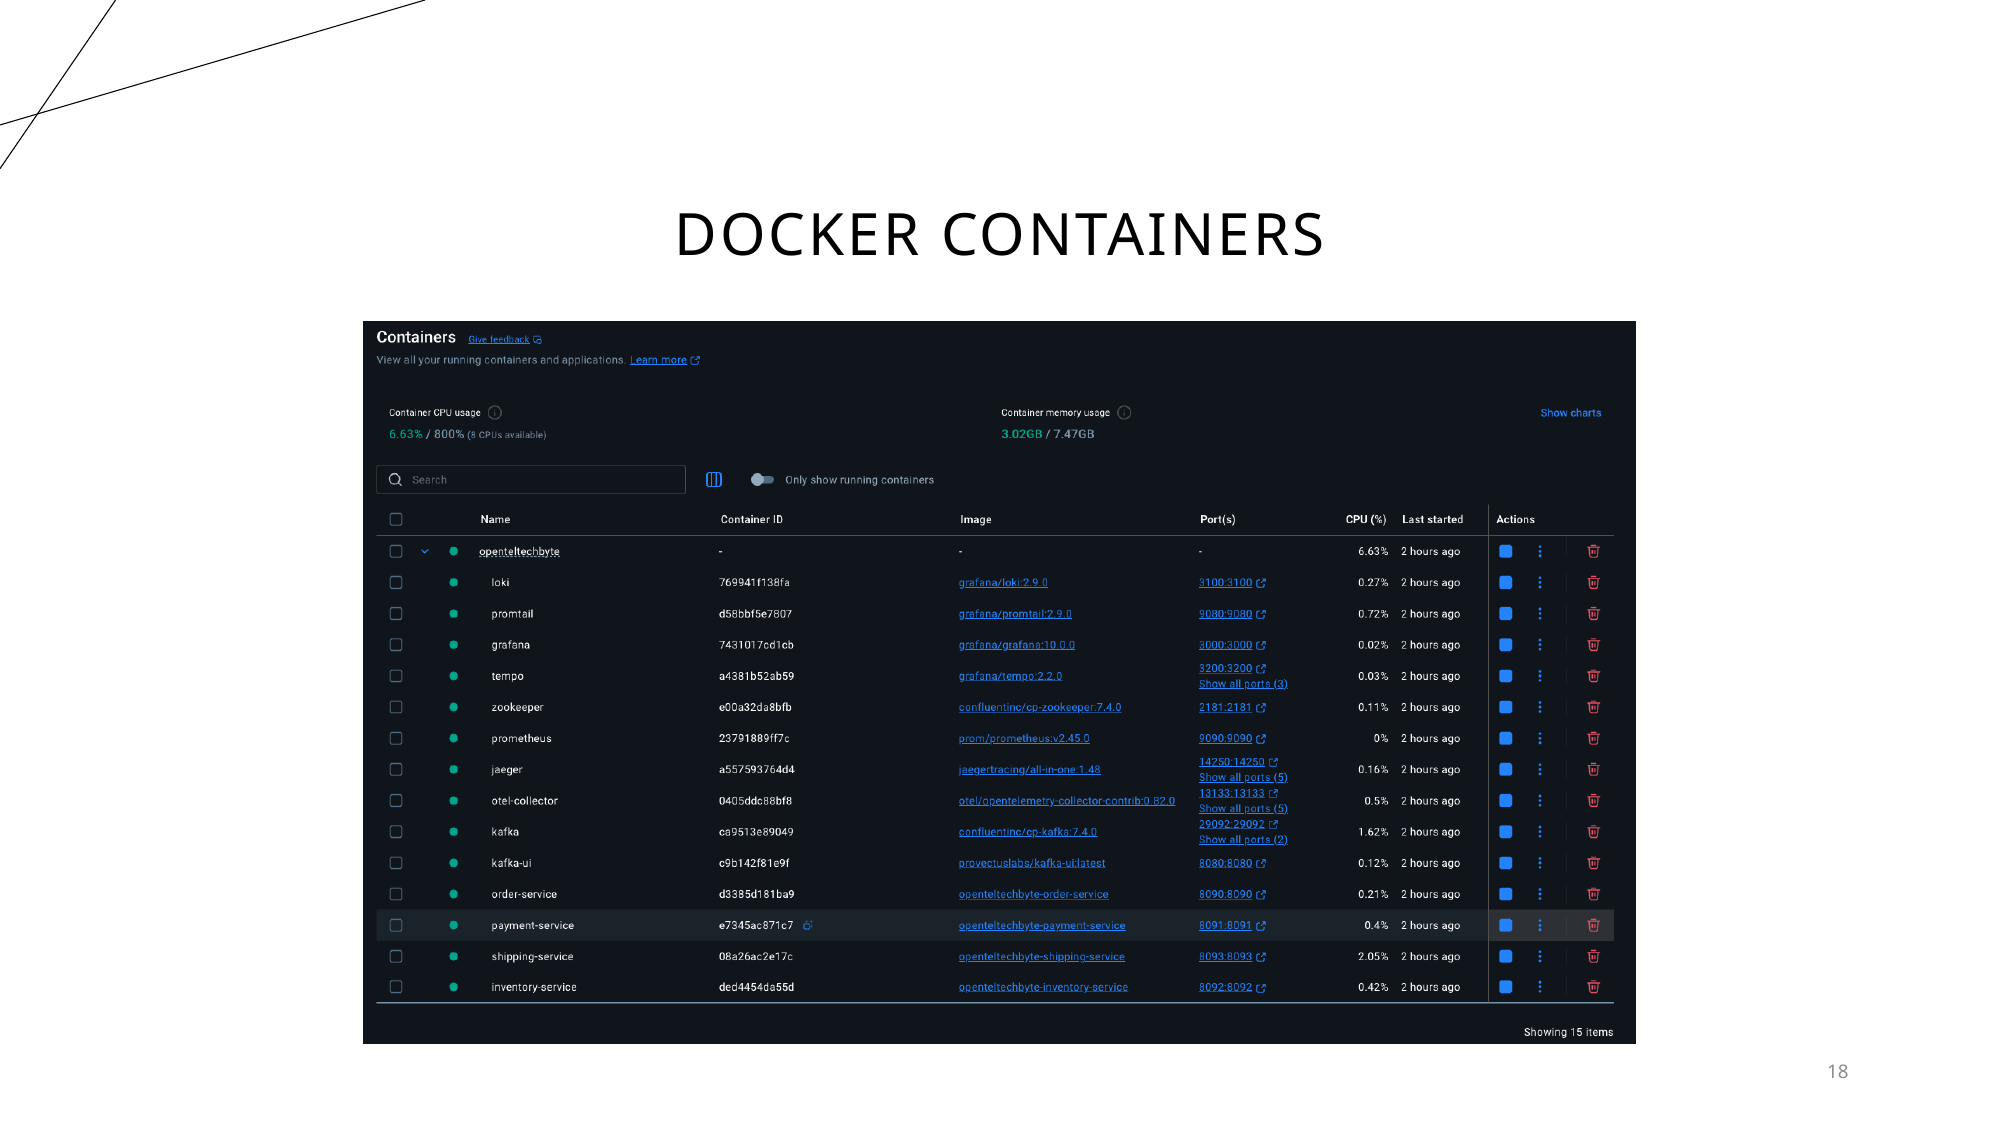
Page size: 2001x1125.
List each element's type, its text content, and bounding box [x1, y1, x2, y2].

picture [363, 320, 1636, 1044]
slide_number 18 [1701, 1042, 1864, 1103]
title Docker Containers [137, 57, 1863, 276]
